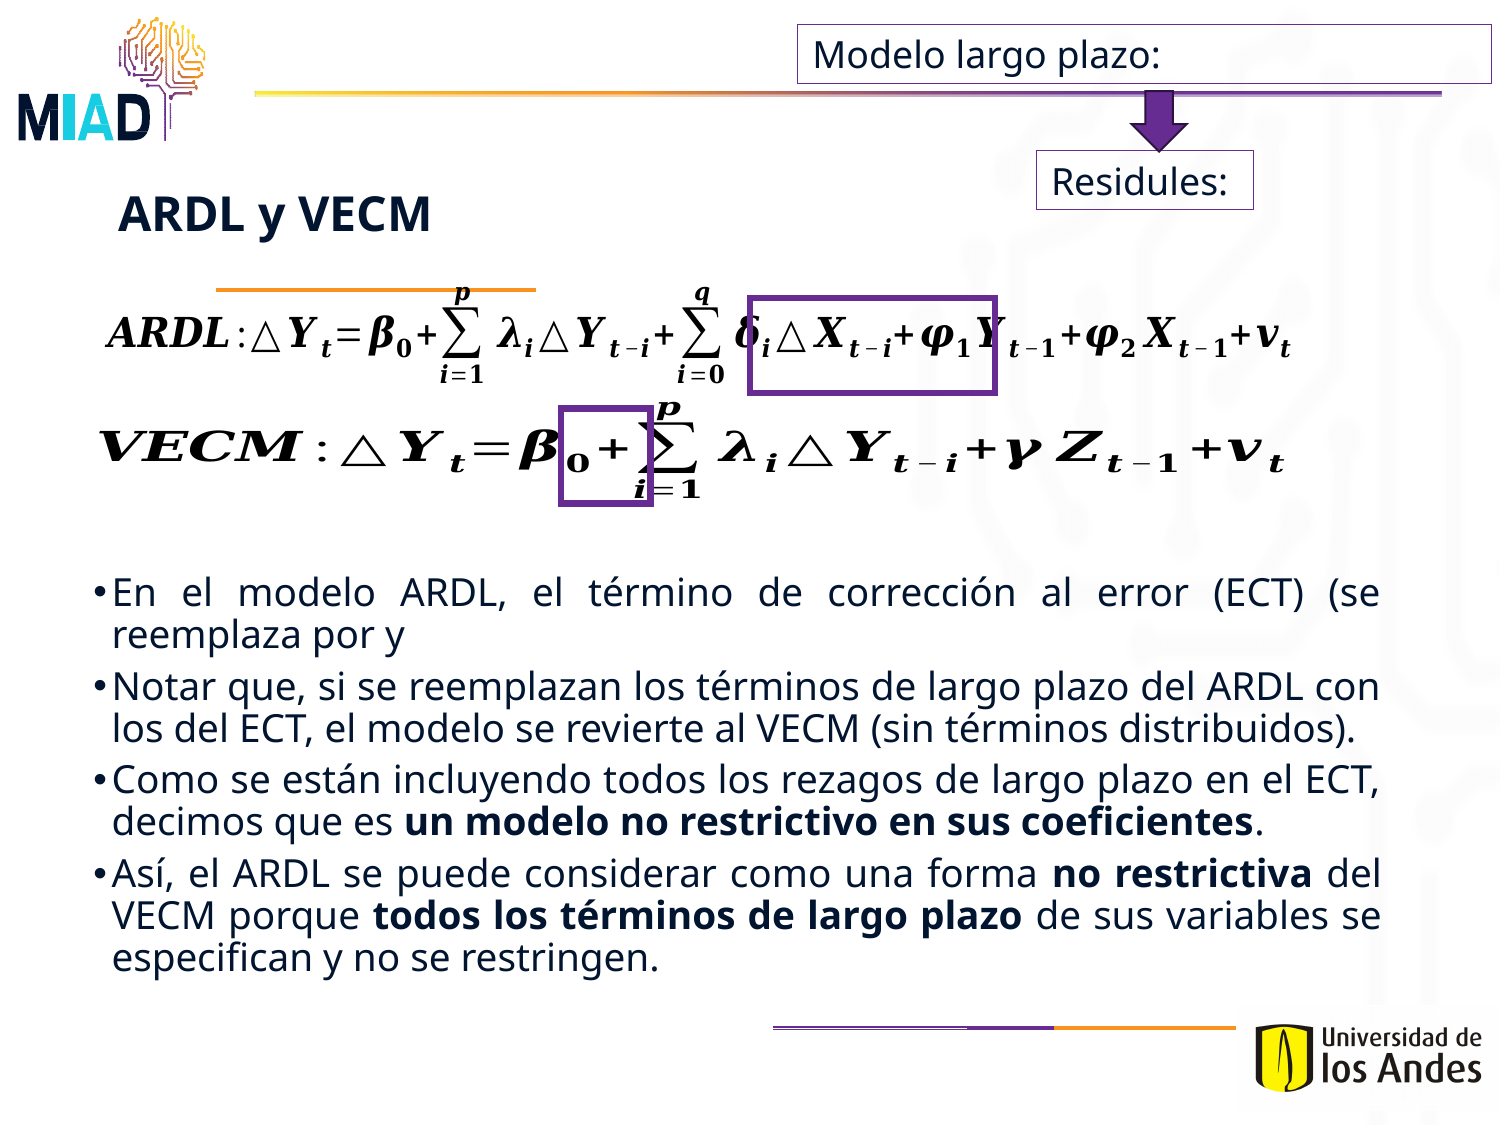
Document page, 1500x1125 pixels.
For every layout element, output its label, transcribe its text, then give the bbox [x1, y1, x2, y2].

text_box [749, 297, 996, 394]
picture [254, 5, 1500, 1125]
text_box [560, 408, 651, 504]
picture [910, 25, 1491, 83]
text_box [1129, 90, 1190, 154]
title ARDL y VECM [103, 154, 1397, 278]
picture [910, 783, 918, 791]
picture [118, 17, 206, 141]
